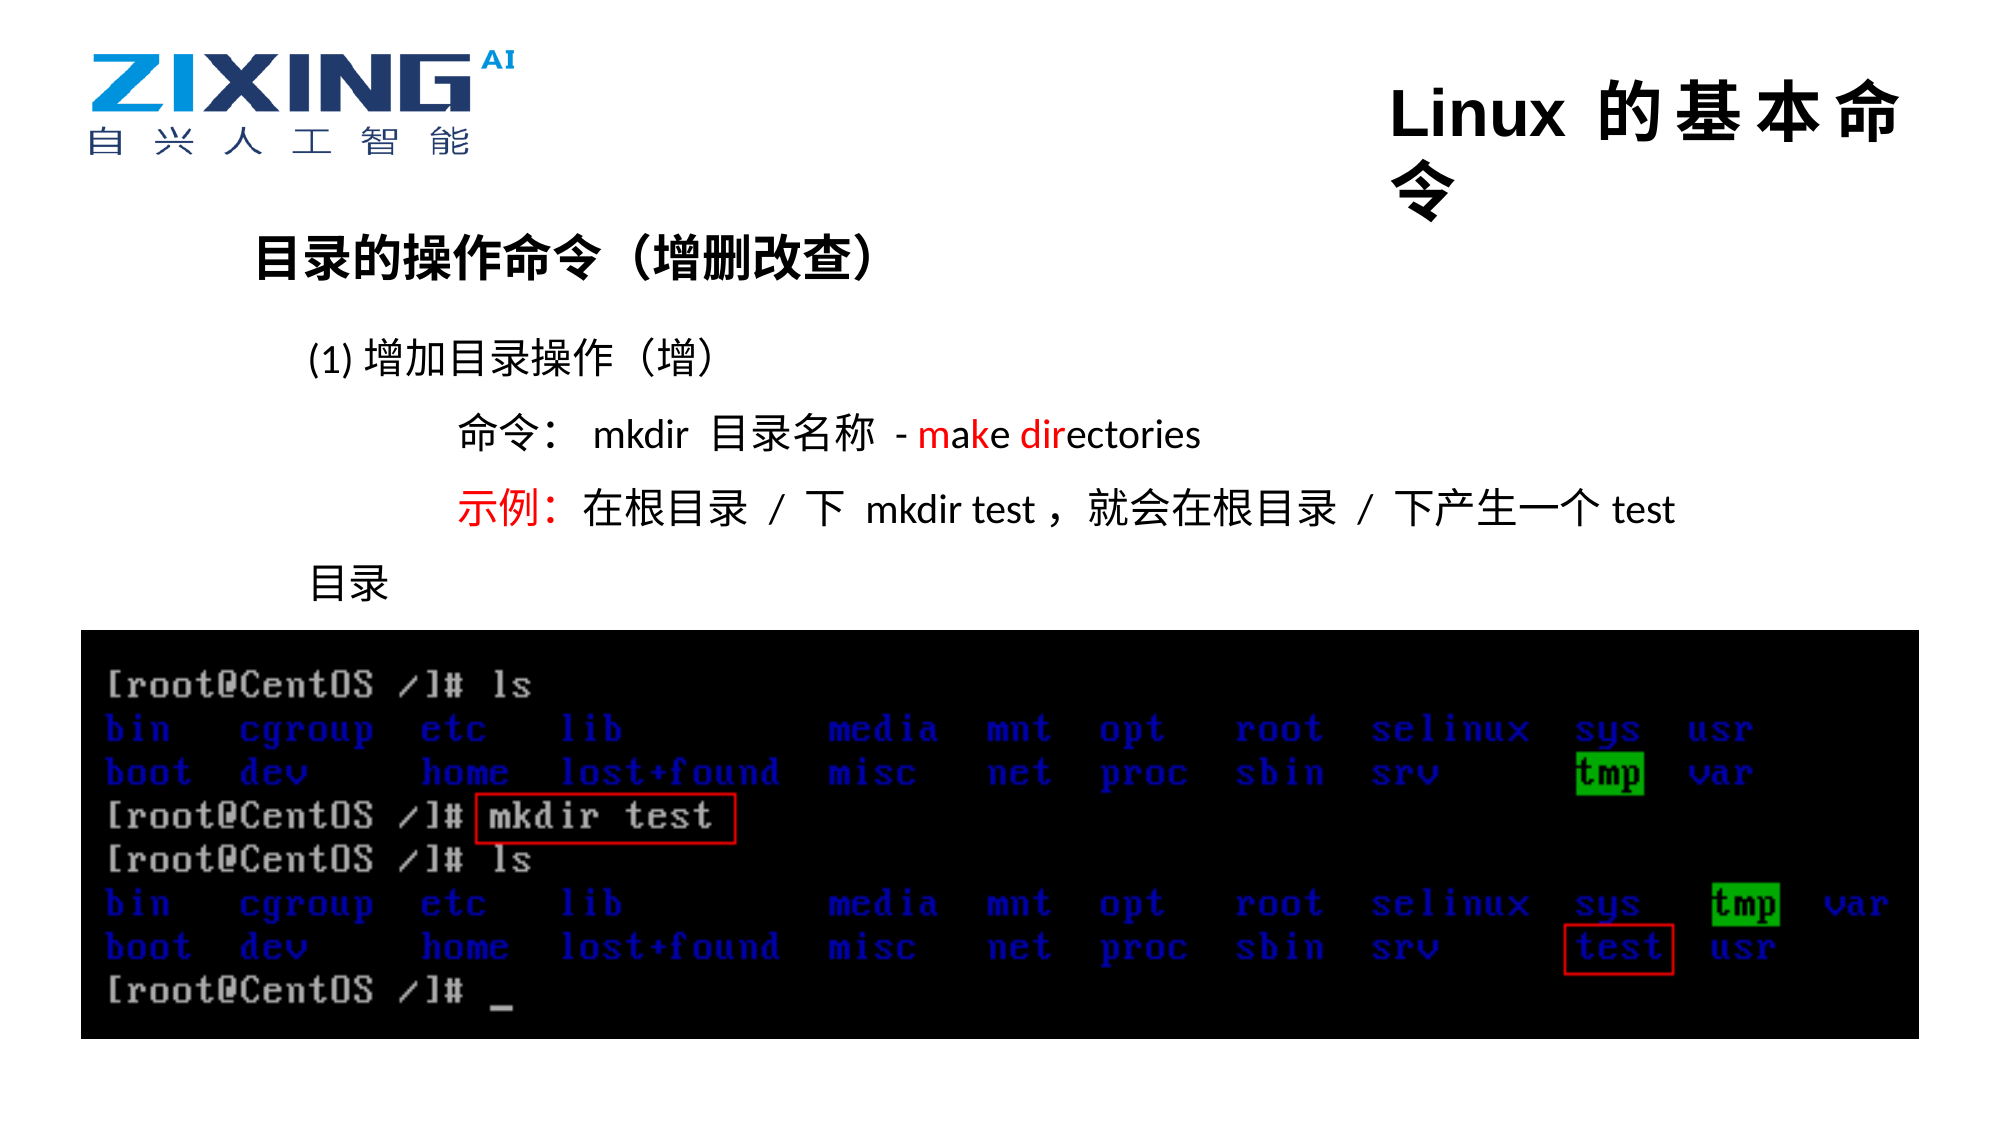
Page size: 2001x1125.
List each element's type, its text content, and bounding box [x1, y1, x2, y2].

picture [90, 50, 514, 155]
text_box (1)增加目录操作（增） 命令：mkdir 目录名称 - make directories 示例：在根目录 / 下 mkdir test，就会在根目录 / 下产生一个test目录 [292, 299, 1707, 615]
text_box 目录的操作命令（增删改查） [237, 219, 918, 294]
picture [81, 630, 1919, 1039]
text_box Linux的基本命令 [1374, 62, 1916, 158]
